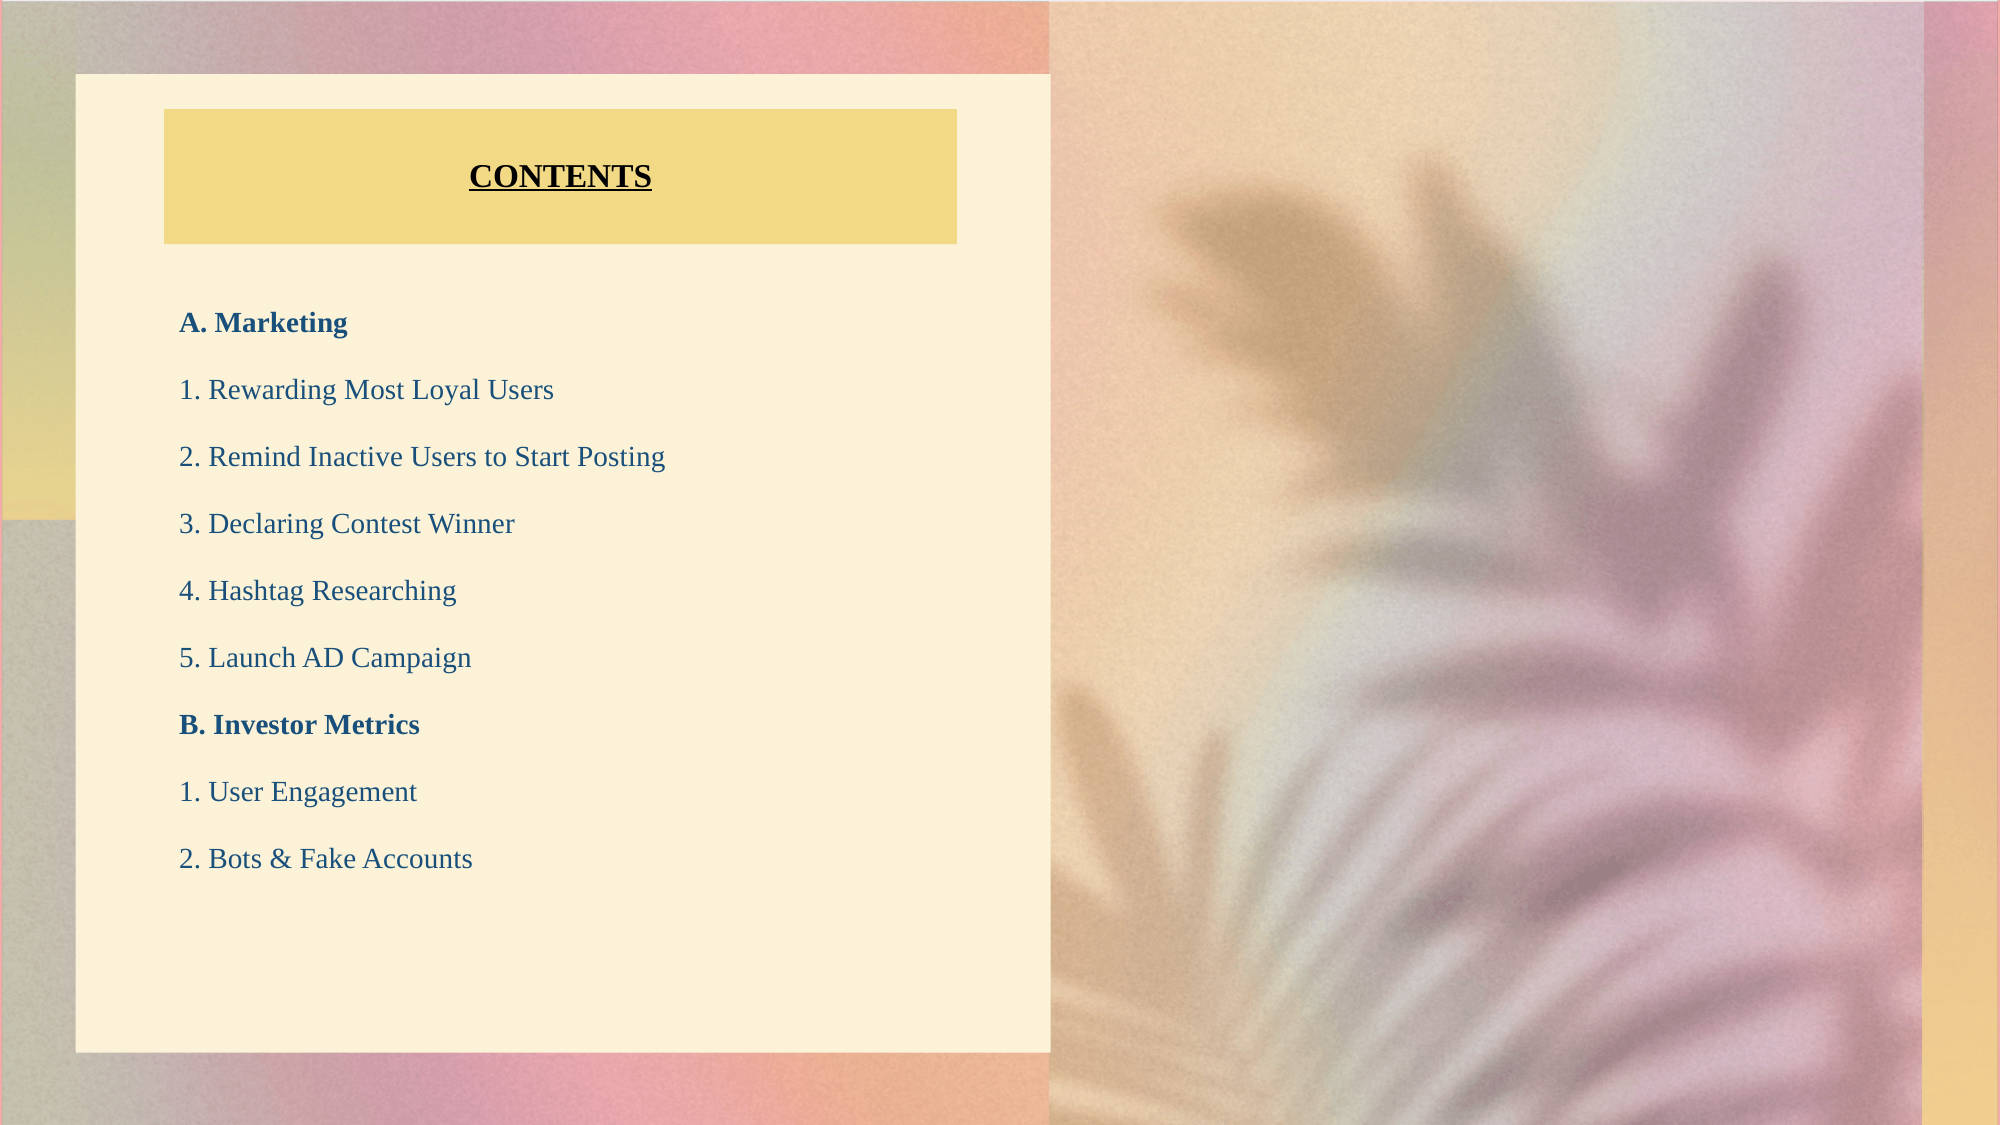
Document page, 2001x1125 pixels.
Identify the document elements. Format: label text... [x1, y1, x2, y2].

picture [1, 0, 1999, 1125]
list A. Marketing 1. Rewarding Most Loyal Users 2. Remind Inactive Users to Start Posting 3. Declaring Contest Winner 4. Hashtag Researching 5. Launch AD Campaign B. Investor Metrics 1. User Engagement 2. Bots & Fake Accounts [164, 281, 957, 1016]
title CONTENTS [164, 109, 957, 245]
